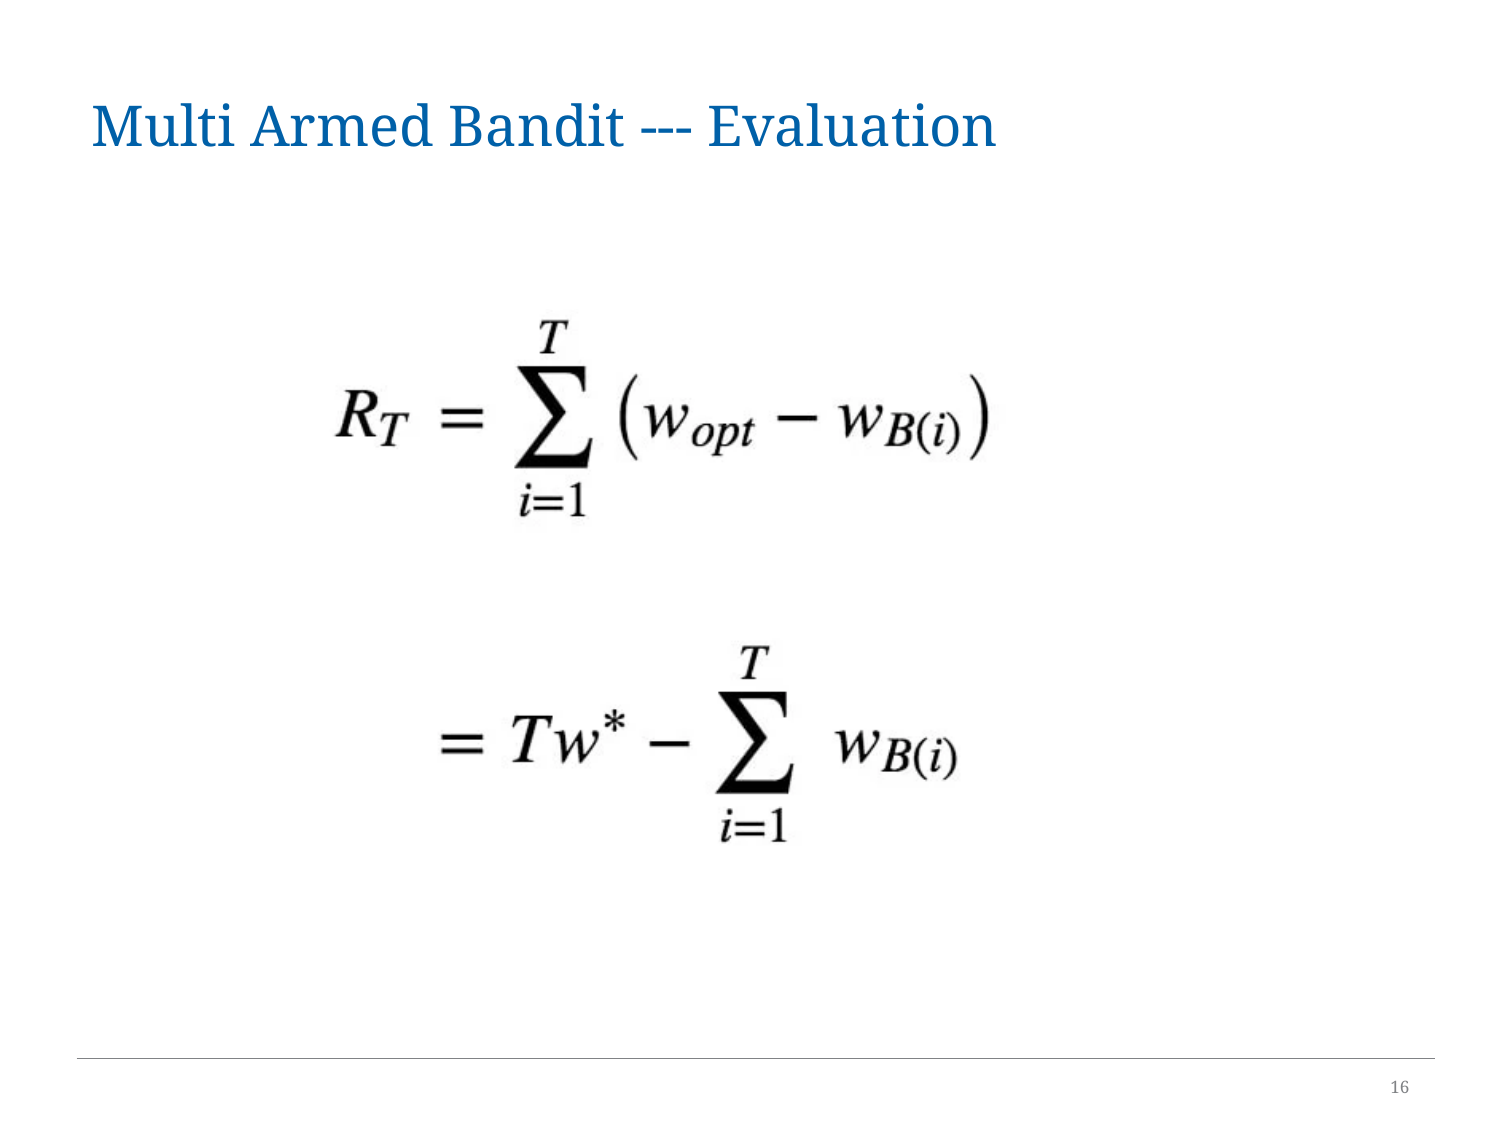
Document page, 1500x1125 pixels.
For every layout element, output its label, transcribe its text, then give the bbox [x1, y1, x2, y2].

slide_number 16 [1175, 1057, 1425, 1118]
picture [298, 309, 1207, 890]
title Multi Armed Bandit --- Evaluation [76, 54, 1427, 194]
